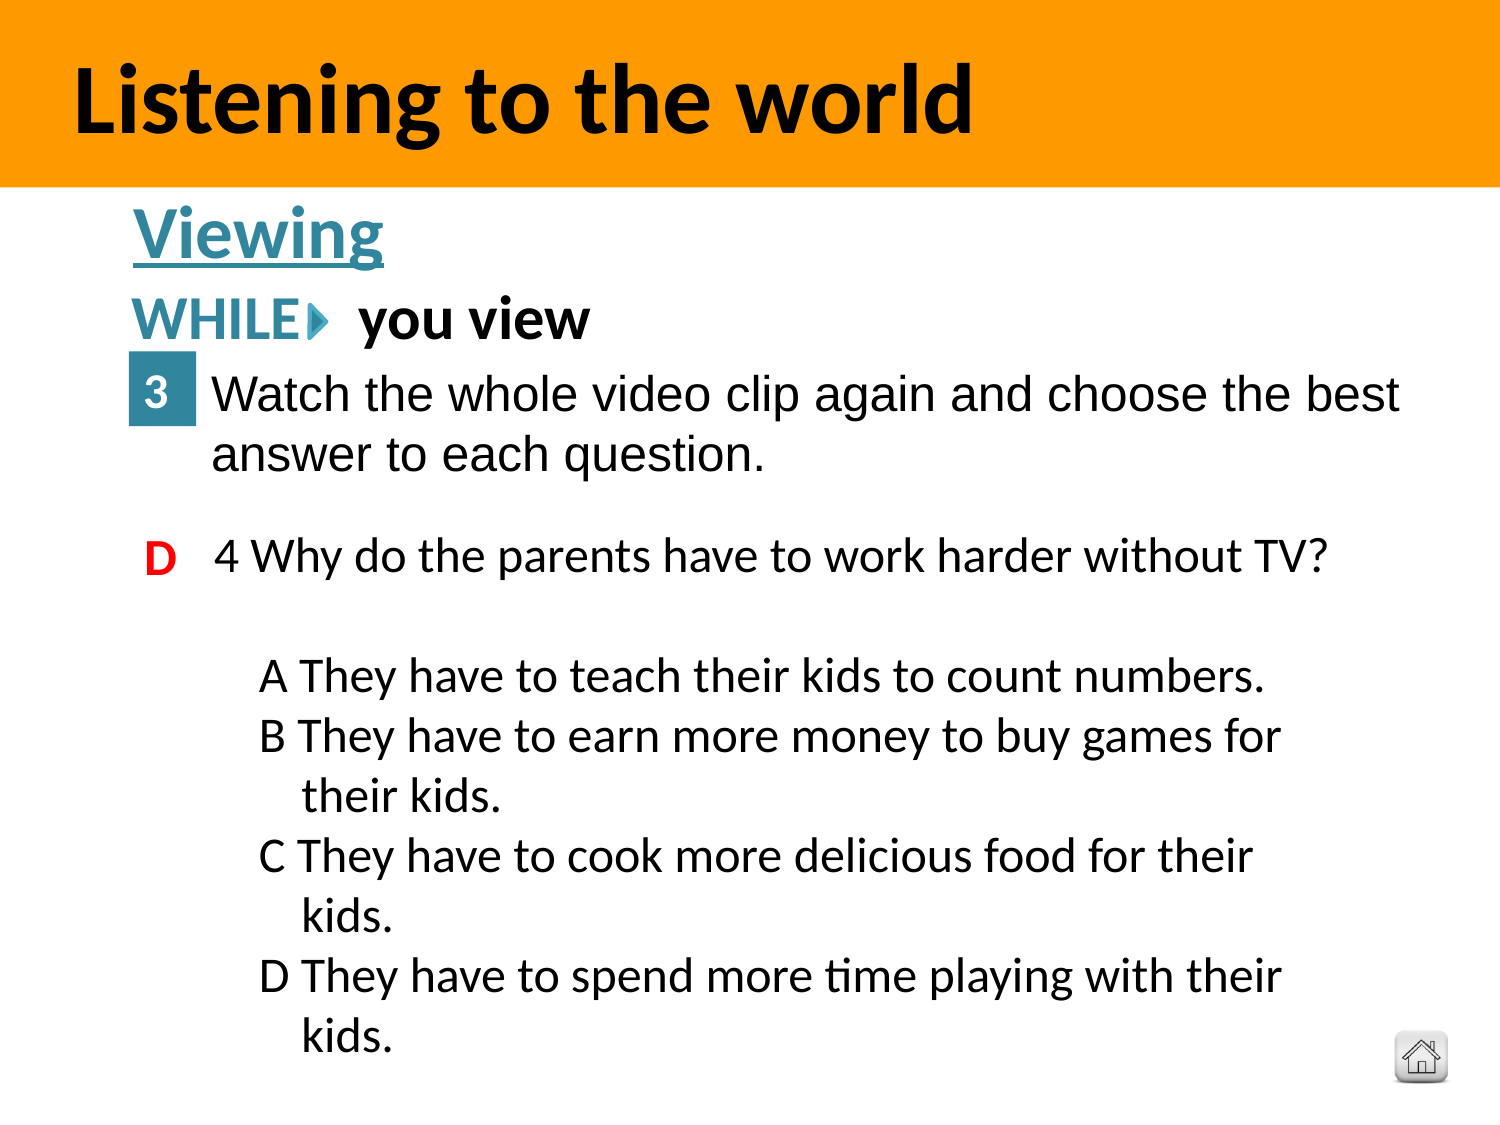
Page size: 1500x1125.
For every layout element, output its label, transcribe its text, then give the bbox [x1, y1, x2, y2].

text_box 4 Why do the parents have to work harder without TV? A They have to teach their kids to count numbers. B They have to earn more money to buy games for their kids. C They have to cook more delicious food for their kids. D They have to spend more time playing with their kids. [199, 515, 1360, 1071]
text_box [128, 351, 1466, 491]
text_box Viewing [118, 175, 399, 267]
picture [1382, 1019, 1460, 1097]
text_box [116, 269, 762, 361]
text_box Listening to the world [0, 0, 1500, 190]
text_box D [129, 515, 192, 593]
